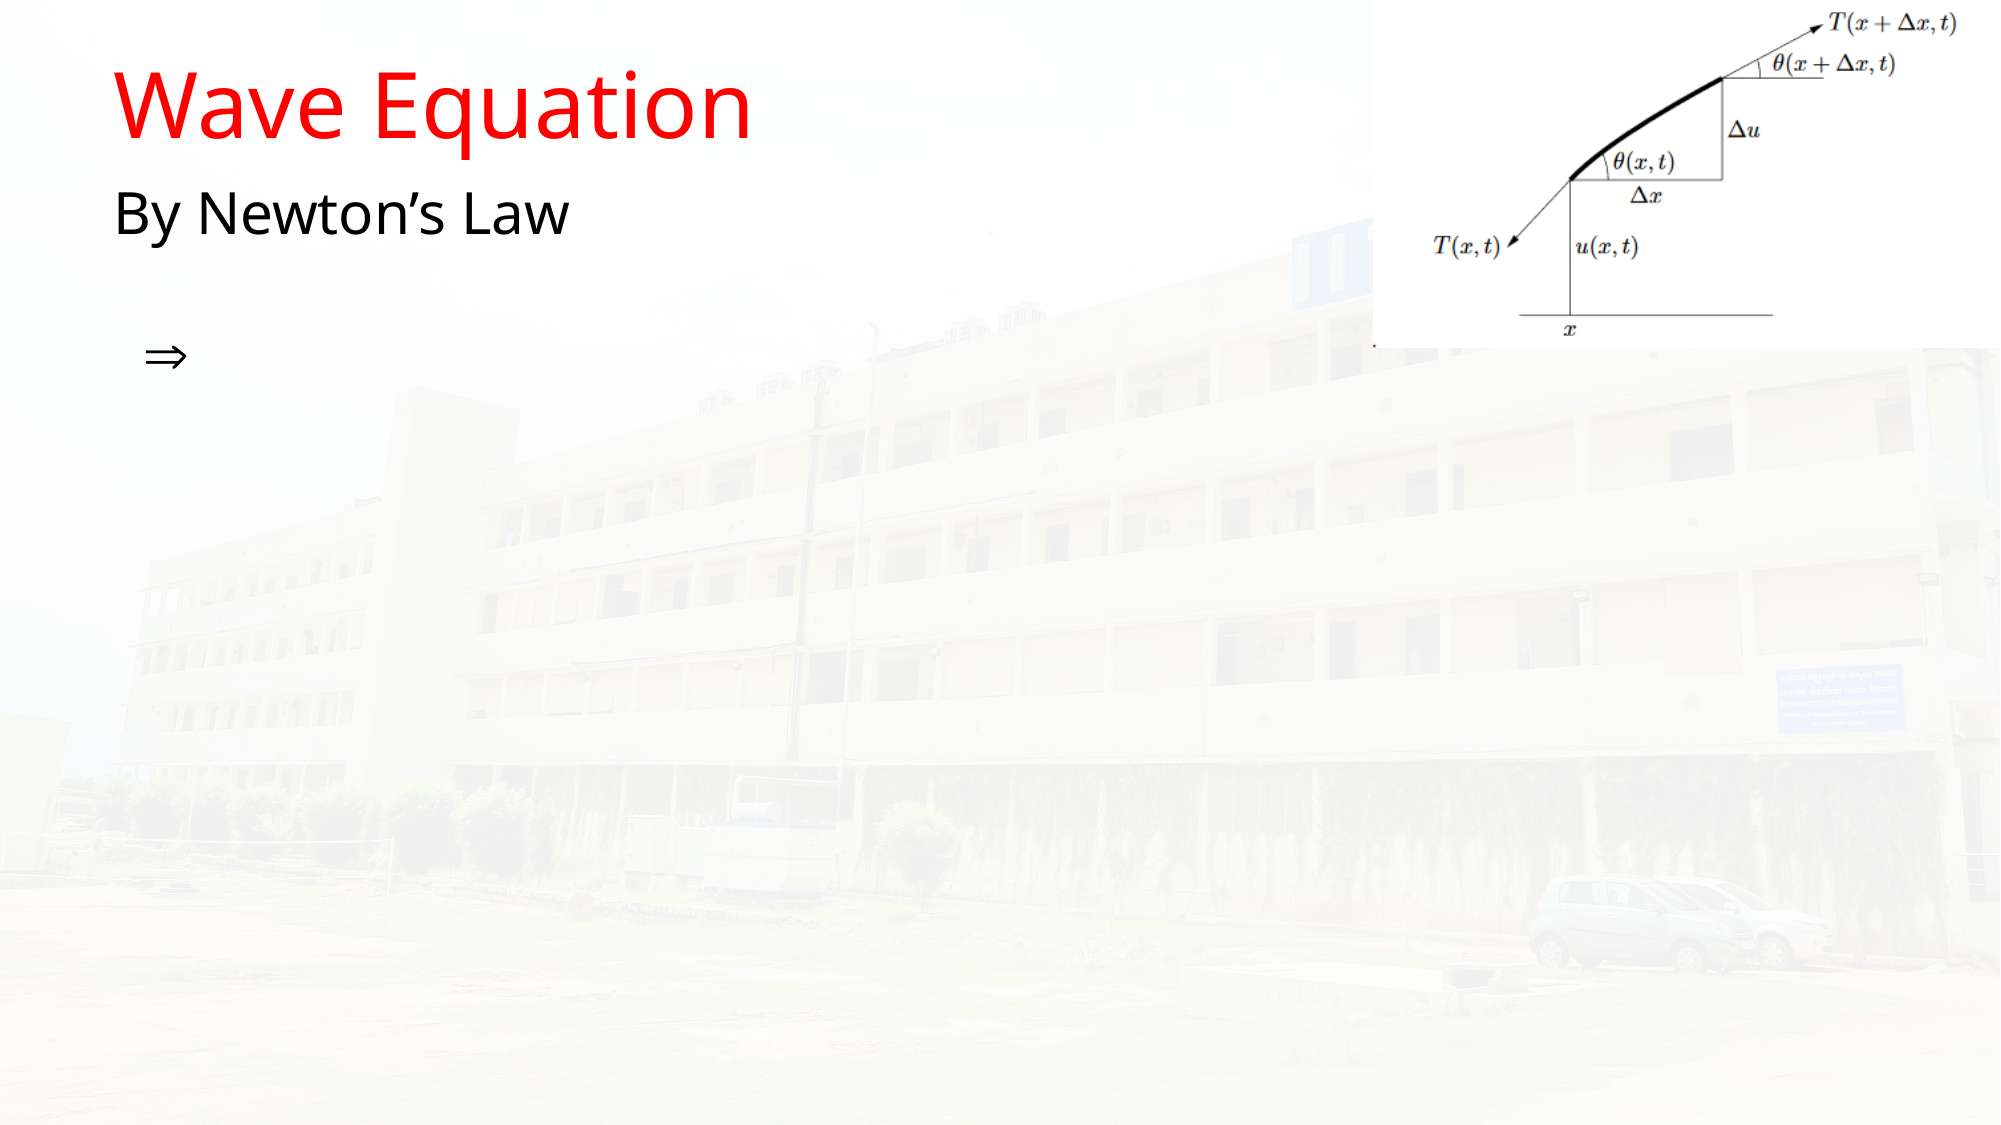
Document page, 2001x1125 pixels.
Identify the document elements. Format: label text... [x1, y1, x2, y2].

picture [1373, 0, 2000, 348]
title Wave Equation [98, 0, 1373, 218]
